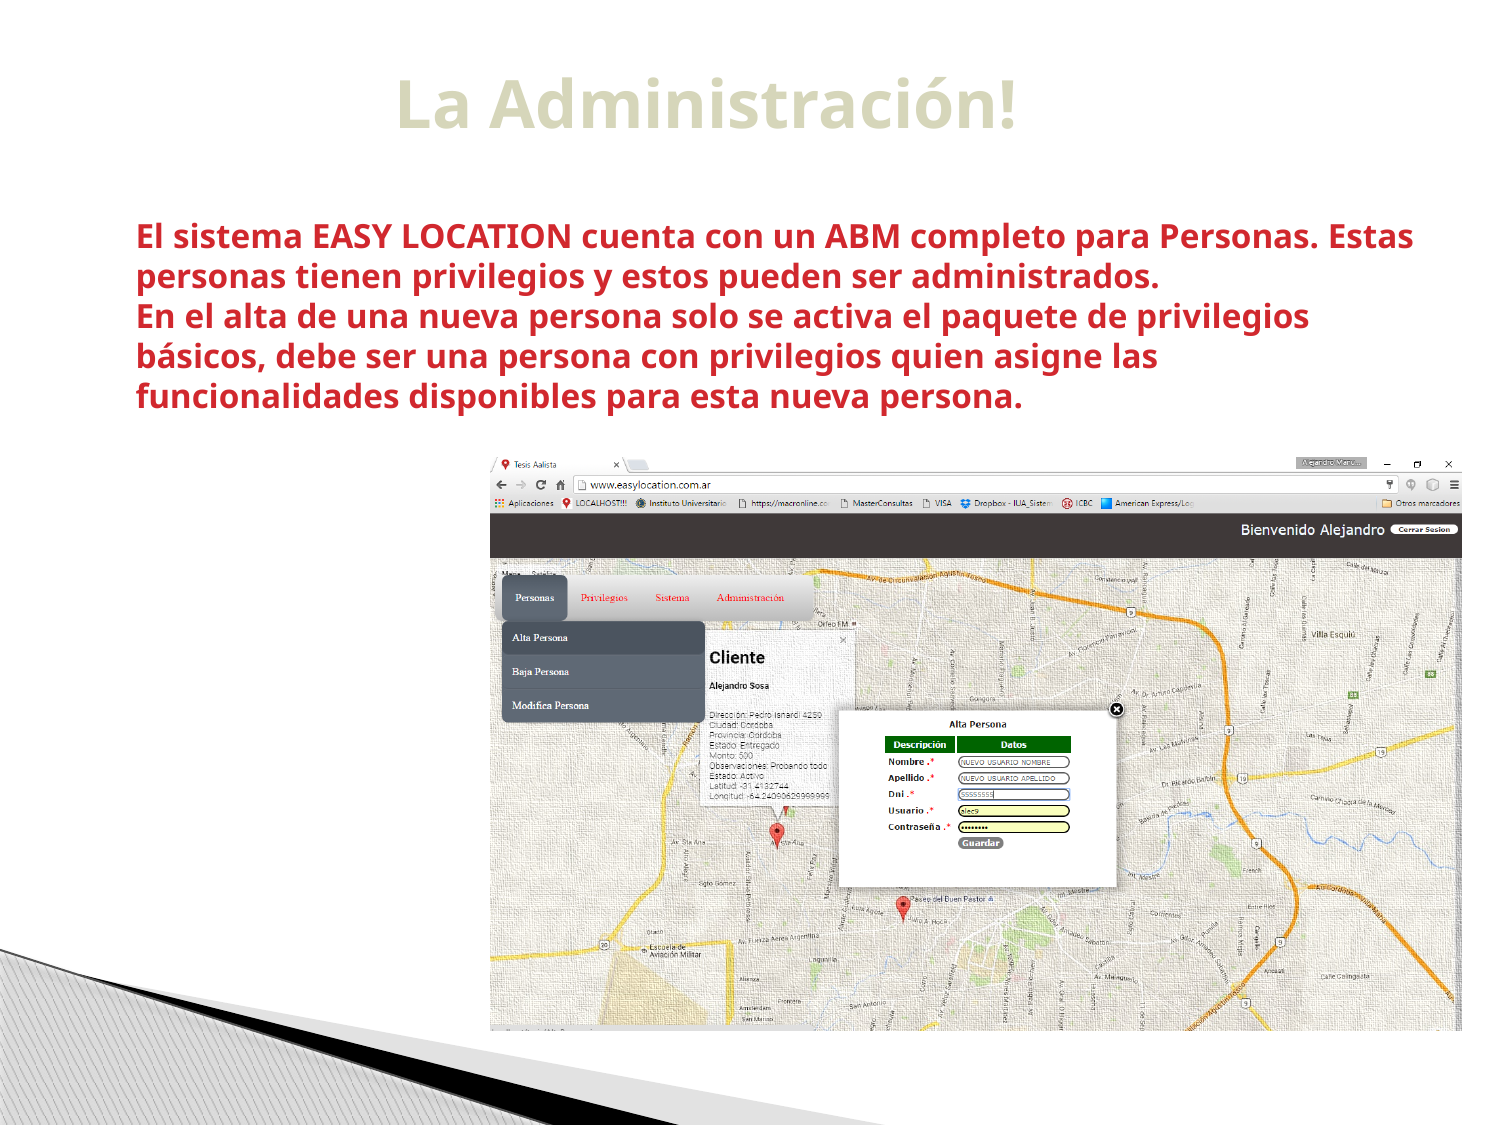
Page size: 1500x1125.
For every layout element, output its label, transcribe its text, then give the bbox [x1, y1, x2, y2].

text_box La Administración! [379, 54, 1033, 150]
picture [489, 456, 1462, 1031]
text_box El sistema EASY LOCATION cuenta con un ABM completo para Personas. Estas personas tienen privilegios y estos pueden ser administrados. En el alta de una nueva persona solo se activa el paquete de privilegios básicos, debe ser una persona con privilegios quien asigne las funcionalidades disponibles para esta nueva persona. [120, 208, 1433, 421]
